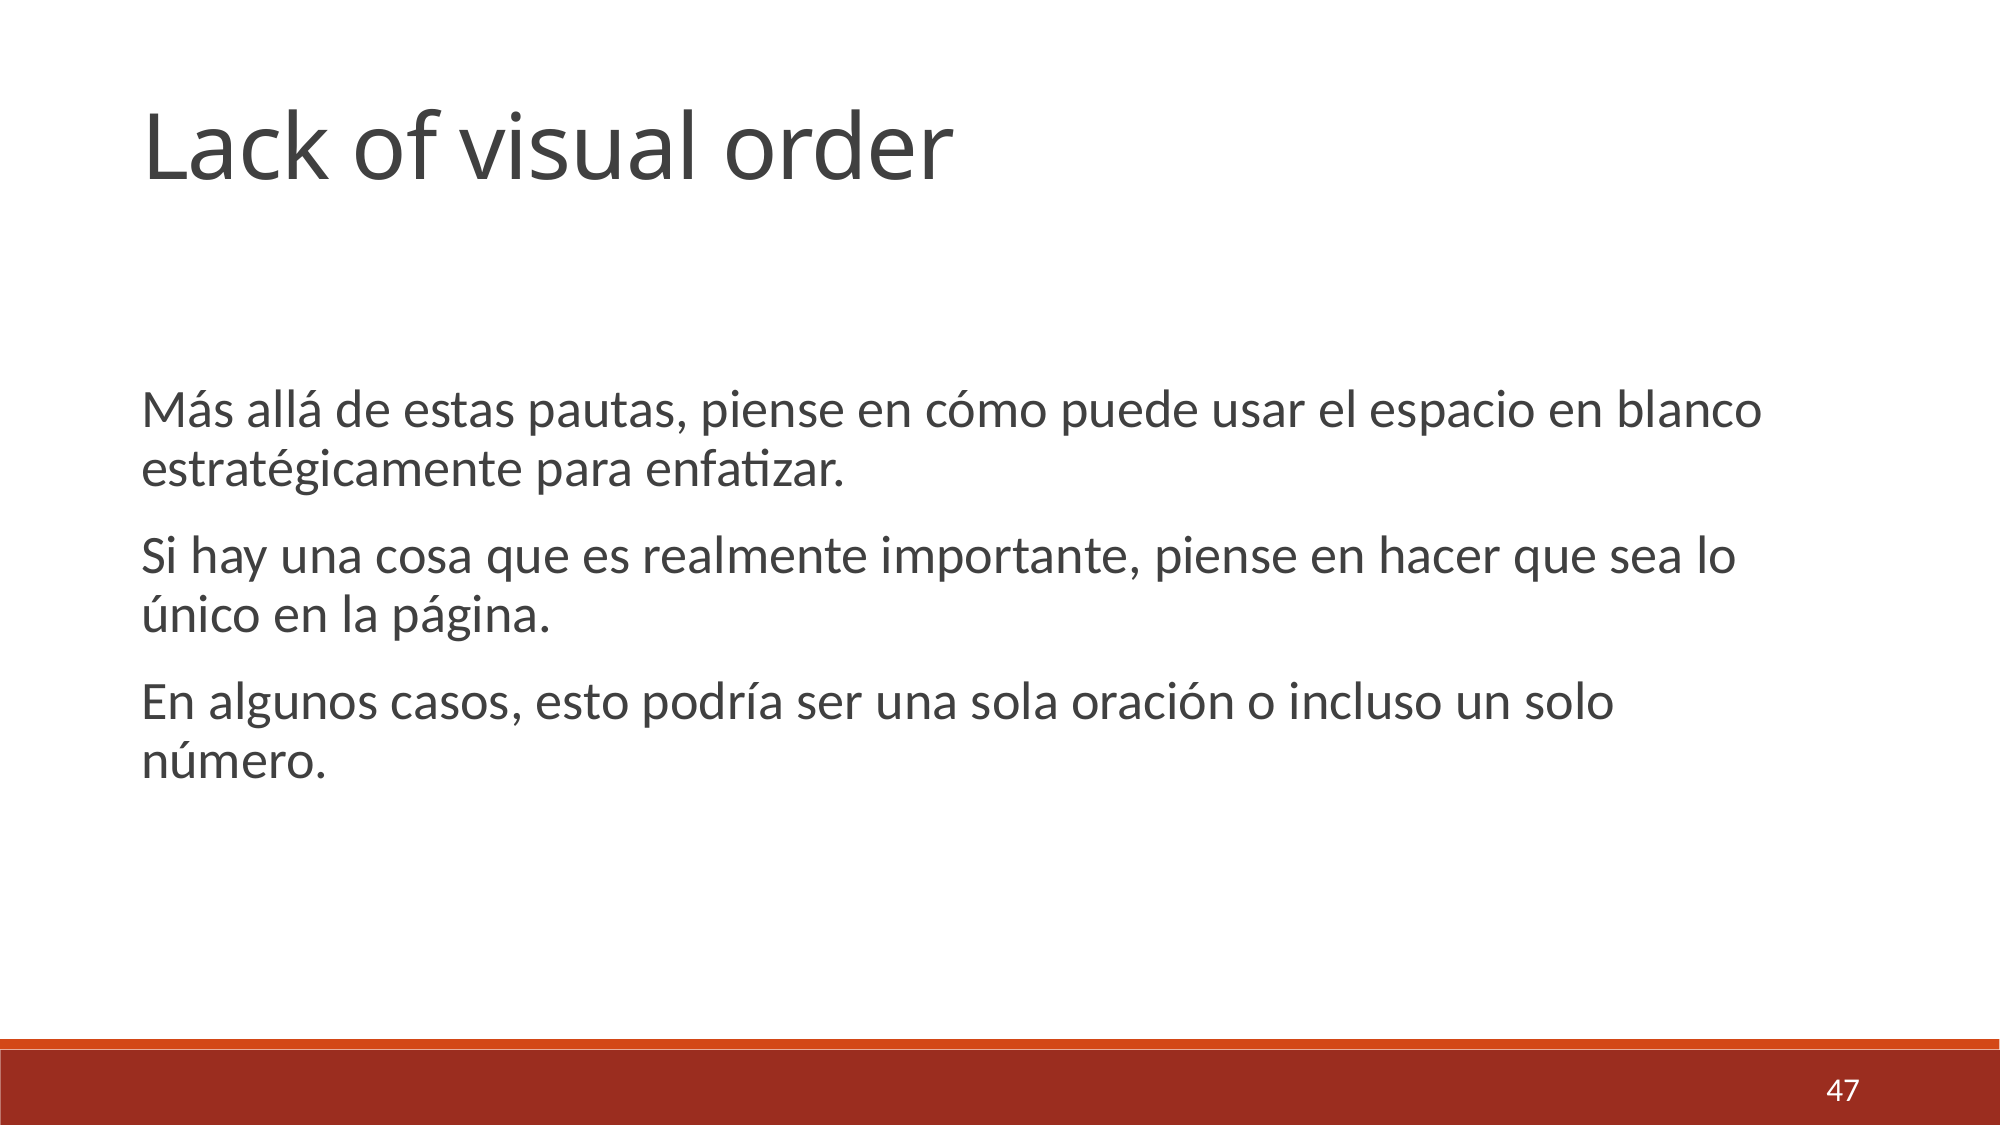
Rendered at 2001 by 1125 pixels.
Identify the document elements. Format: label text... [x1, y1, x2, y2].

text_box Lack of visual order [126, 97, 1821, 333]
text_box Más allá de estas pautas, piense en cómo puede usar el espacio en blanco estratégicamente para enfatizar. Si hay una cosa que es realmente importante, piense en hacer que sea lo único en la página. En algunos casos, esto podría ser una sola oración o incluso un solo número. [126, 373, 1830, 950]
slide_number 47 [126, 1061, 1875, 1115]
